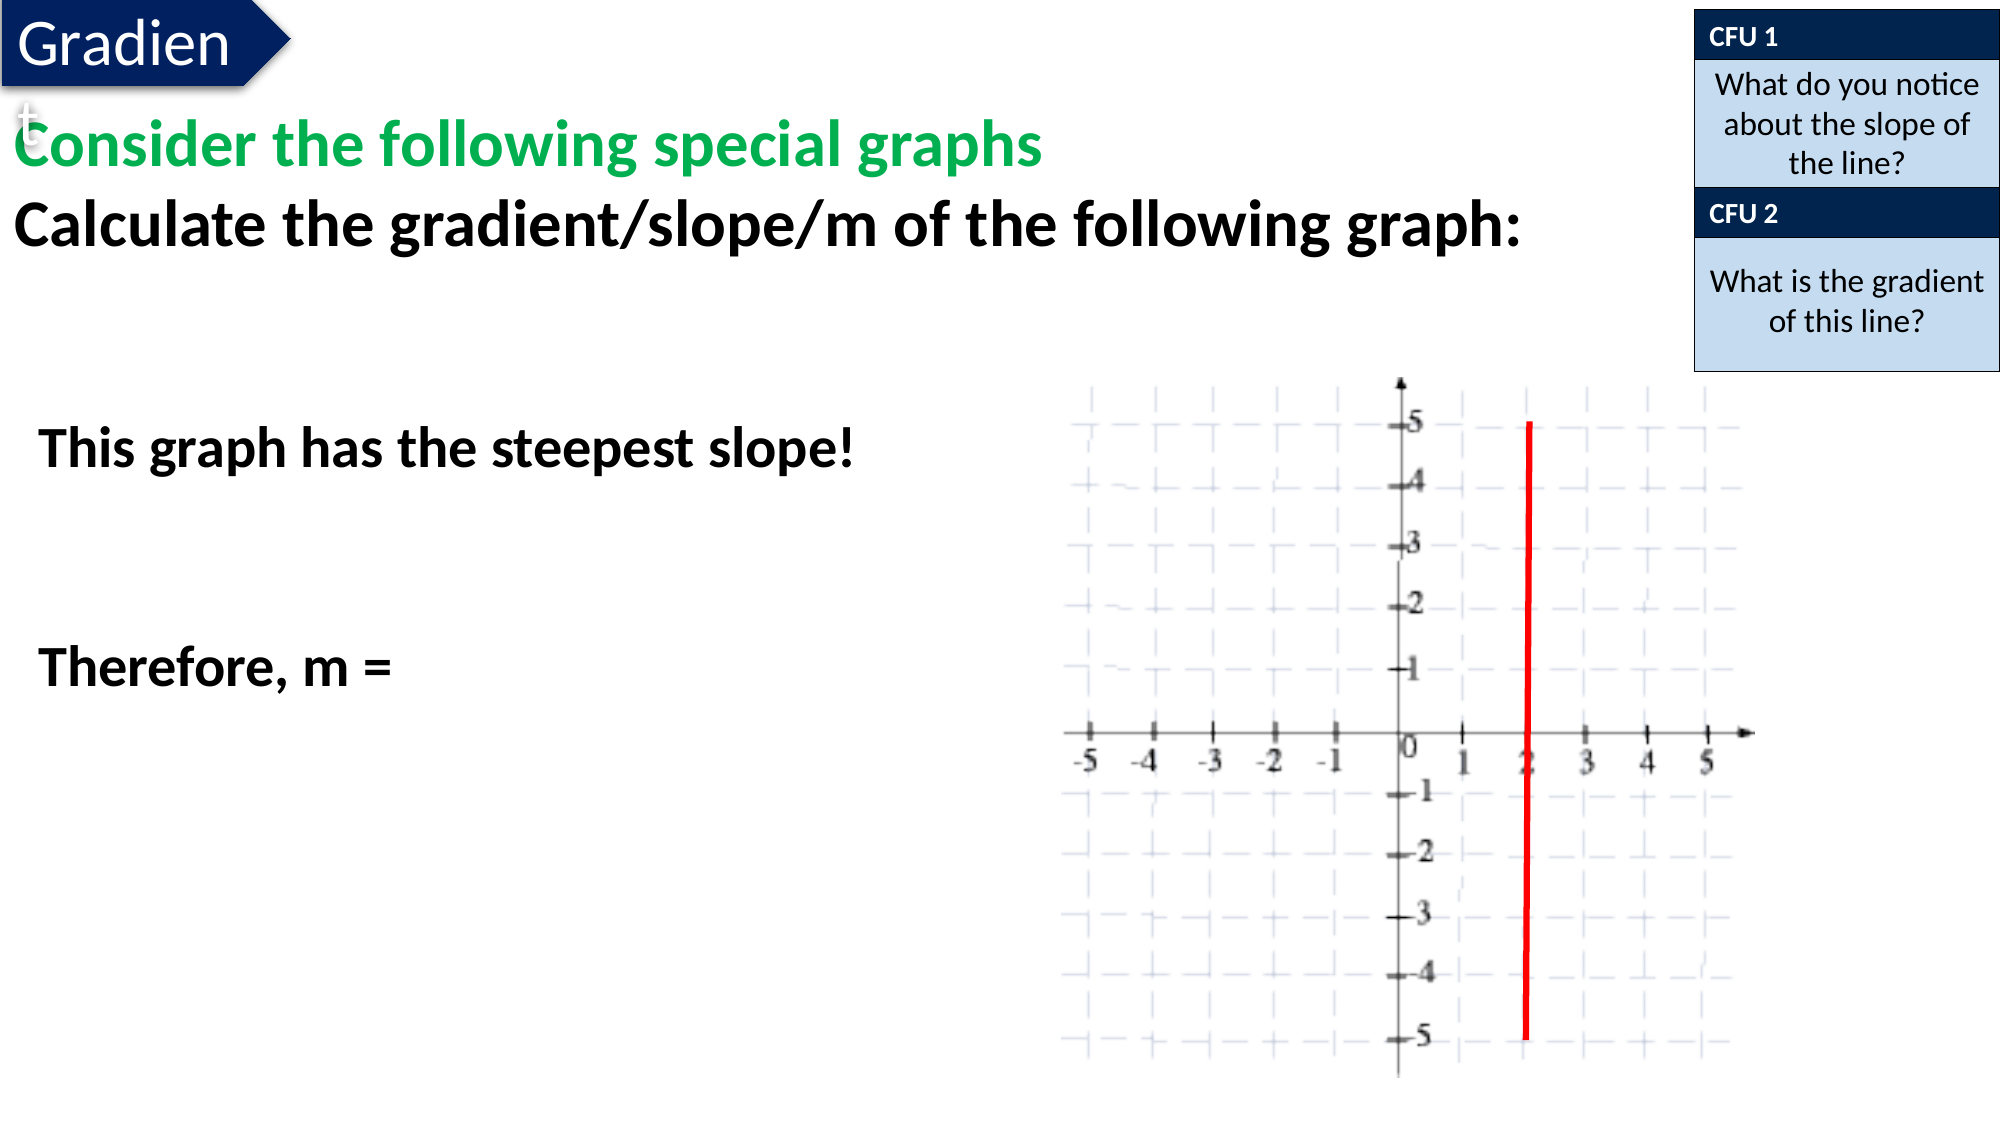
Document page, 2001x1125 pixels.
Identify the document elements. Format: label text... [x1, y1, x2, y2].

picture [1061, 377, 1755, 1078]
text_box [1525, 421, 1530, 1041]
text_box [1694, 187, 2000, 372]
text_box This graph has the steepest slope! [23, 402, 1061, 487]
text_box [1694, 9, 2000, 187]
text_box Consider the following special graphs Calculate the gradient/slope/m of the following graph: [0, 92, 1721, 427]
text_box Gradient [2, 0, 291, 86]
